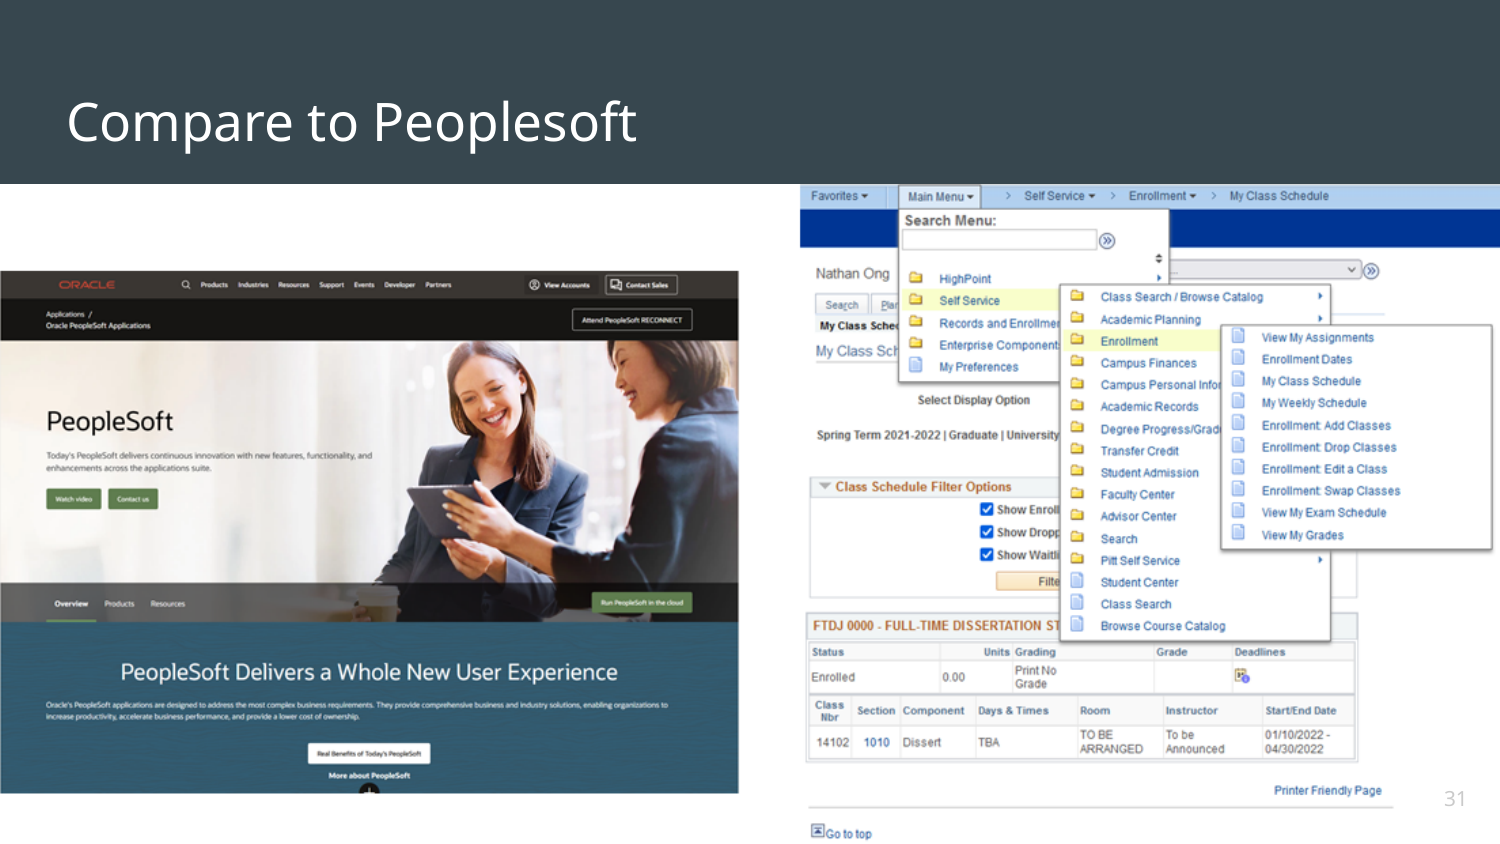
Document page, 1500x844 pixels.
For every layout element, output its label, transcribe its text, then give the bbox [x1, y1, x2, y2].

picture [0, 184, 1500, 844]
title Compare to Peoplesoft [51, 72, 1449, 167]
